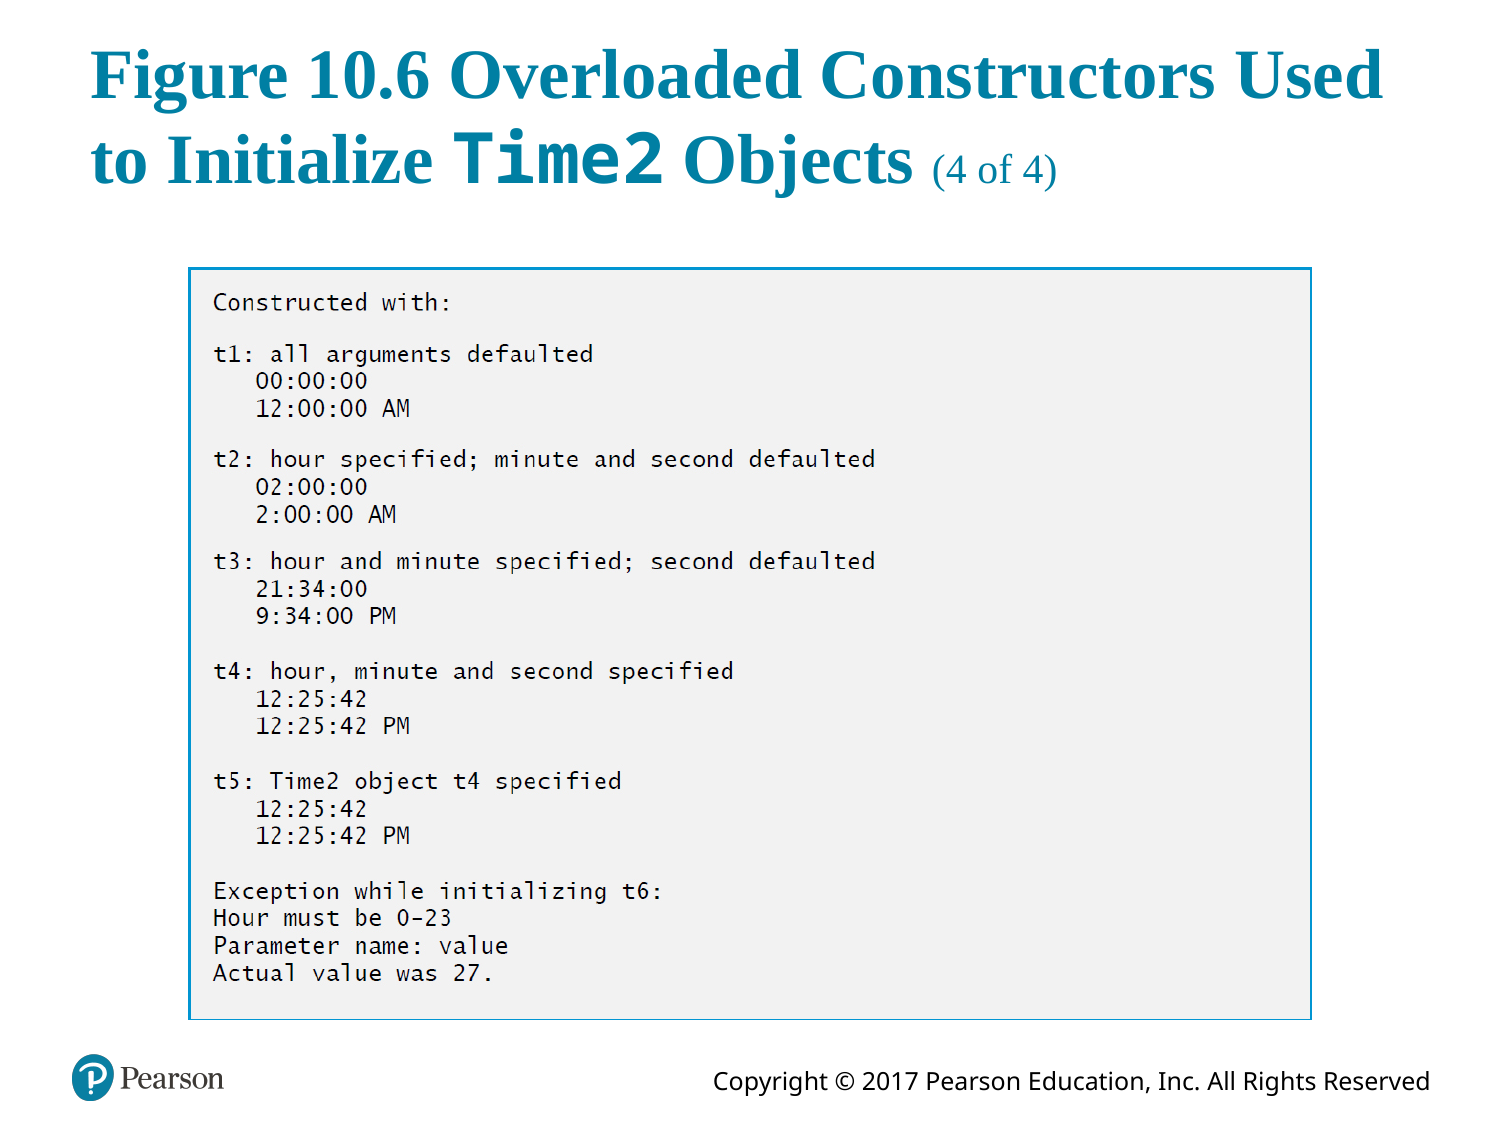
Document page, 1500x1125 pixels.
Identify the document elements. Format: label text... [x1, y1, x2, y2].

picture [72, 1054, 88, 1070]
picture [80, 1063, 106, 1088]
picture [72, 1087, 83, 1101]
picture [98, 1054, 224, 1101]
title Figure 10.6 Overloaded Constructors Used to Initialize Time2 Objects (4 of 4) [75, 37, 1425, 213]
picture [192, 271, 1309, 1018]
